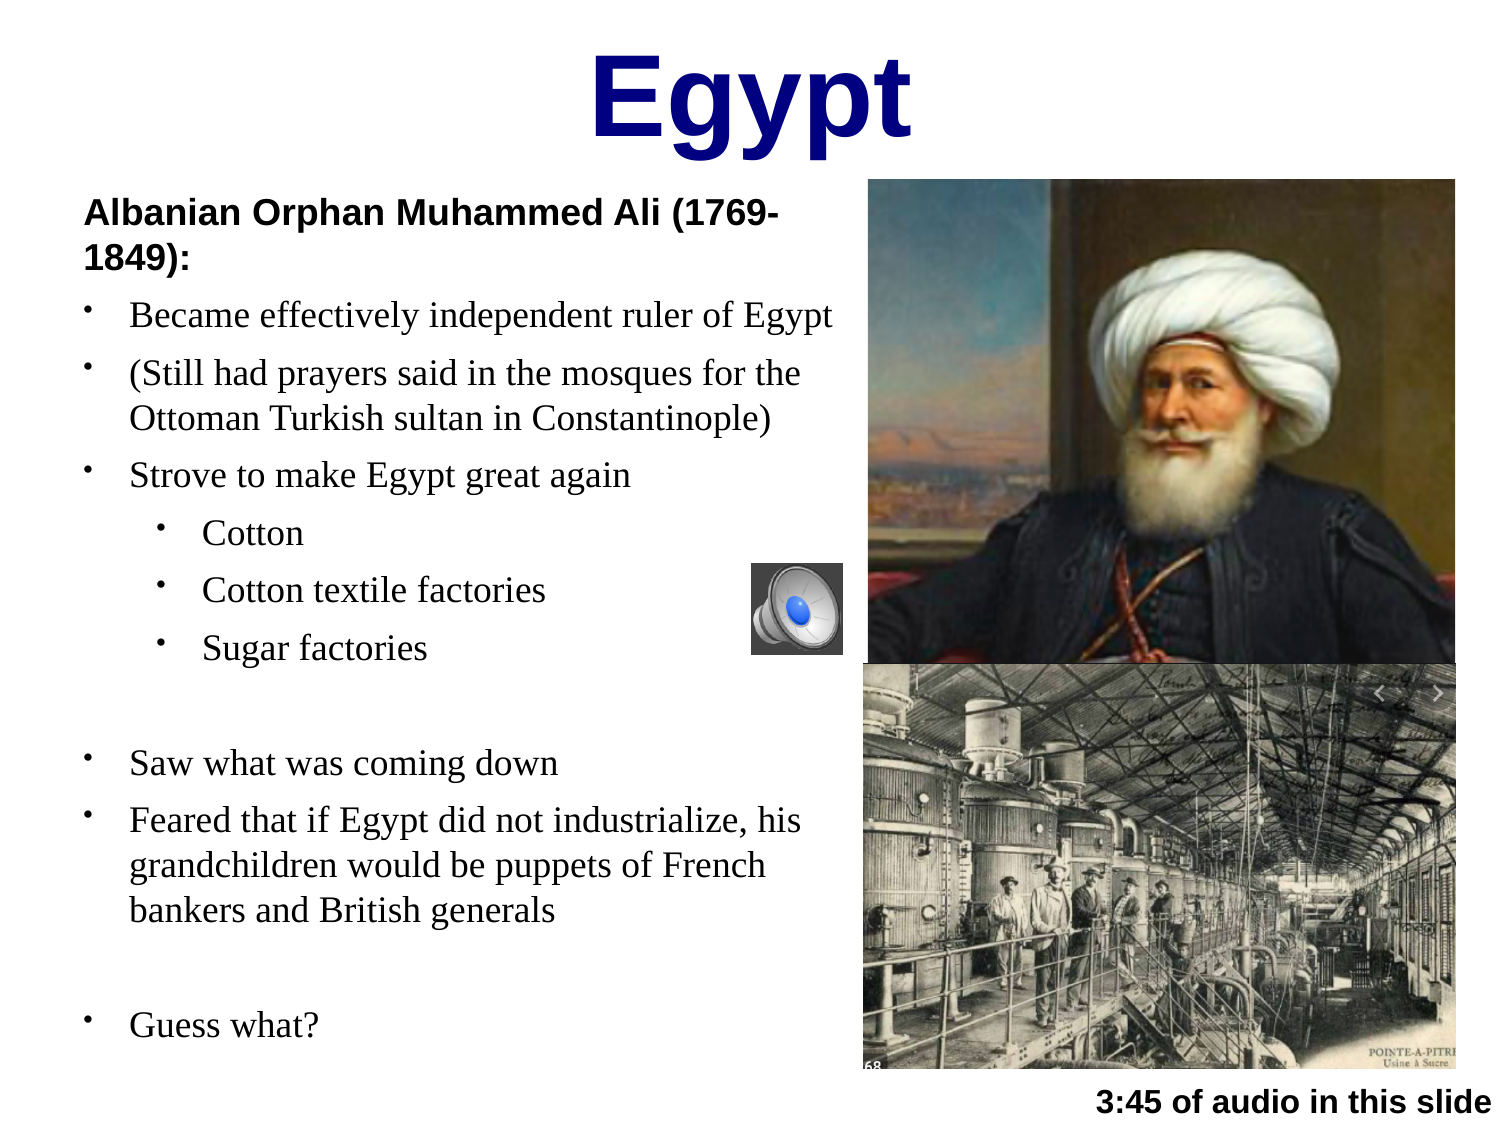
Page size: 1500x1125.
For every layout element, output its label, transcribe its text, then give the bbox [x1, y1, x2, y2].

title Egypt [74, 0, 1427, 179]
picture [749, 562, 844, 657]
text_box 3:45 of audio in this slide [652, 1072, 1500, 1125]
list Albanian Orphan Muhammed Ali (1769-1849): Became effectively independent ruler of Egypt (Still had prayers said in the mosques for the Ottoman Turkish sultan in Constantinople) Strove to make Egypt great again Cotton Cotton textile factories Sugar factories Saw what was coming down Feared that if Egypt did not industrialize, his grandchildren would be puppets of French bankers and British generals Guess what? [74, 178, 869, 1041]
picture [863, 179, 1456, 1069]
